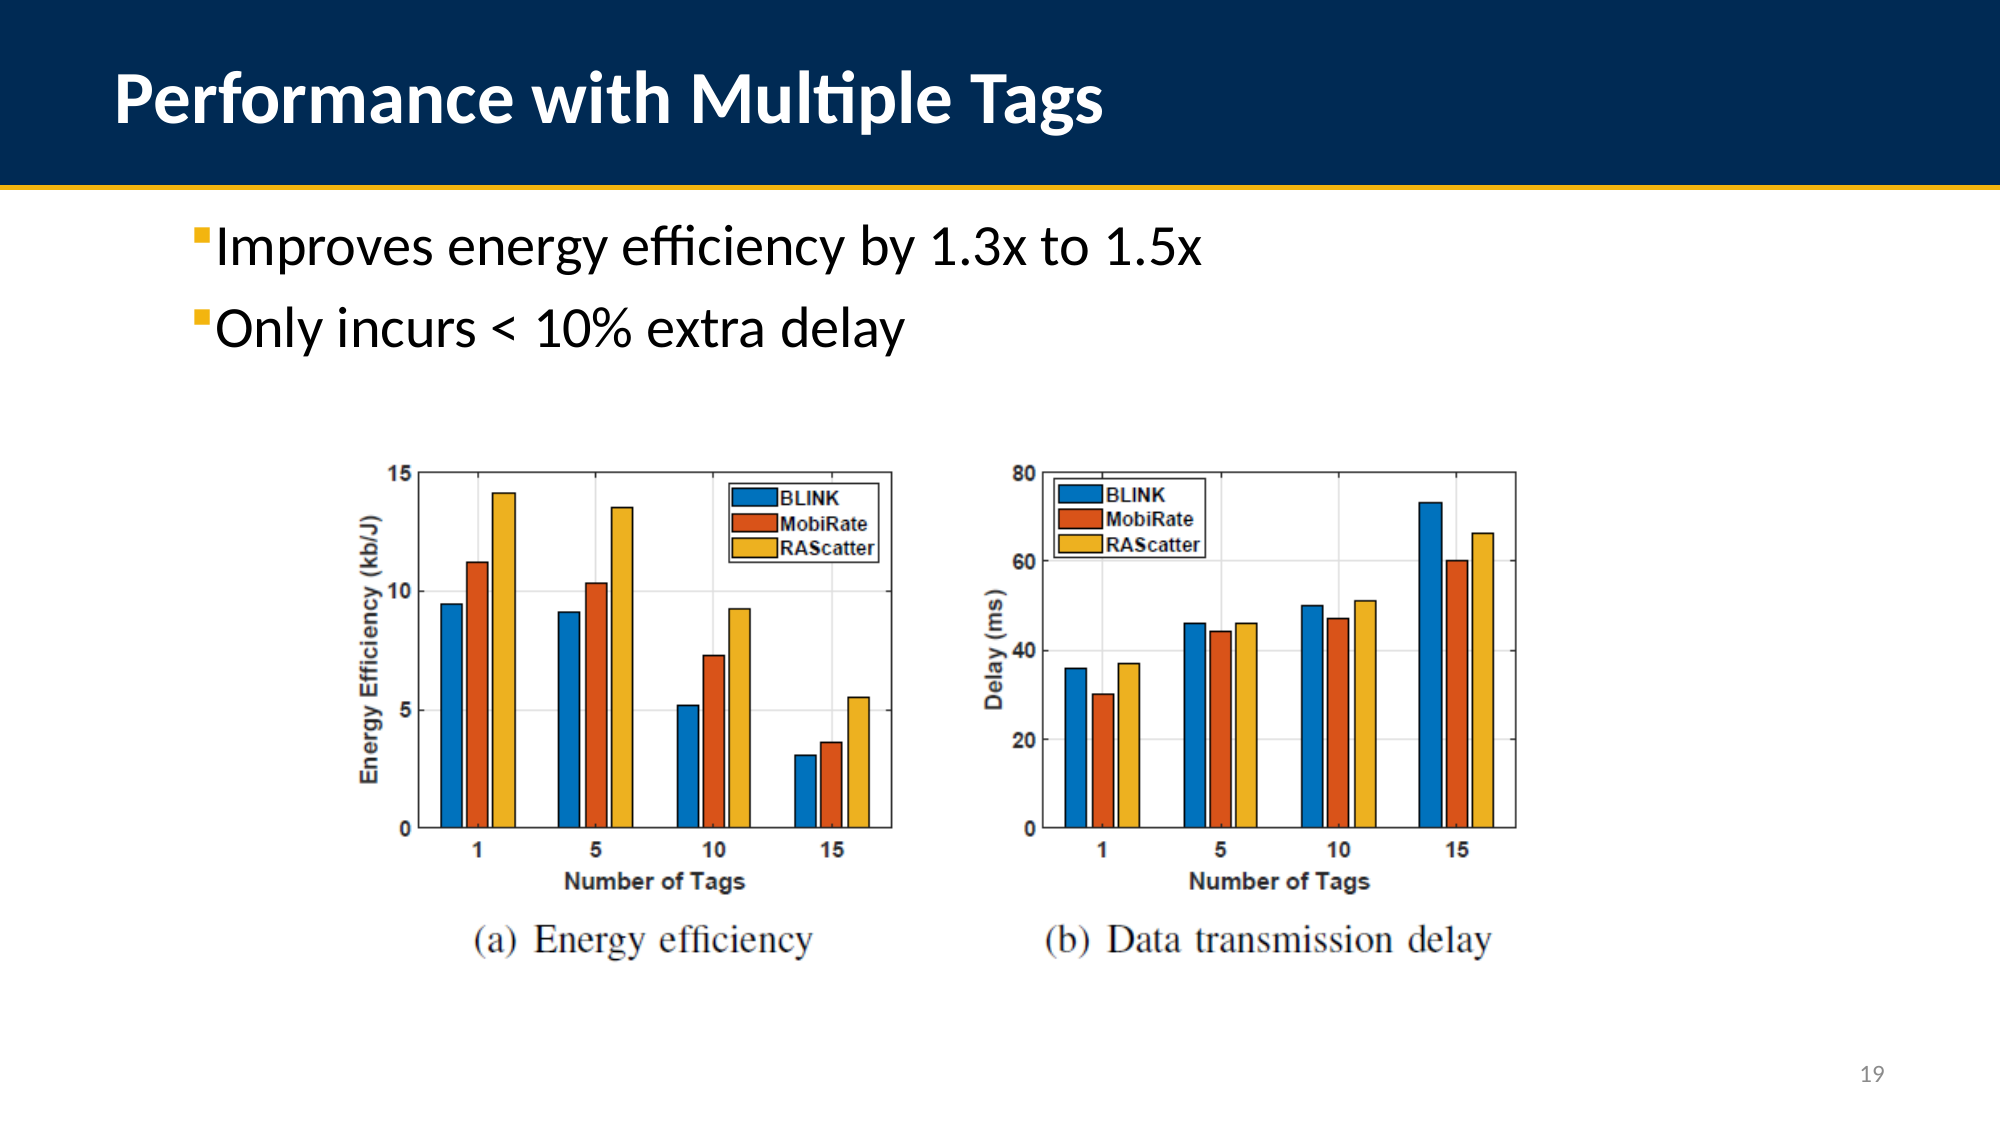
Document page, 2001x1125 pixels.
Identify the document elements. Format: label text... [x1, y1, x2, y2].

list Improves energy efficiency by 1.3x to 1.5x Only incurs < 10% extra delay [99, 200, 1900, 1025]
slide_number 19 [1433, 1042, 1900, 1103]
title Performance with Multiple Tags [99, 0, 1900, 188]
picture [328, 454, 1533, 965]
